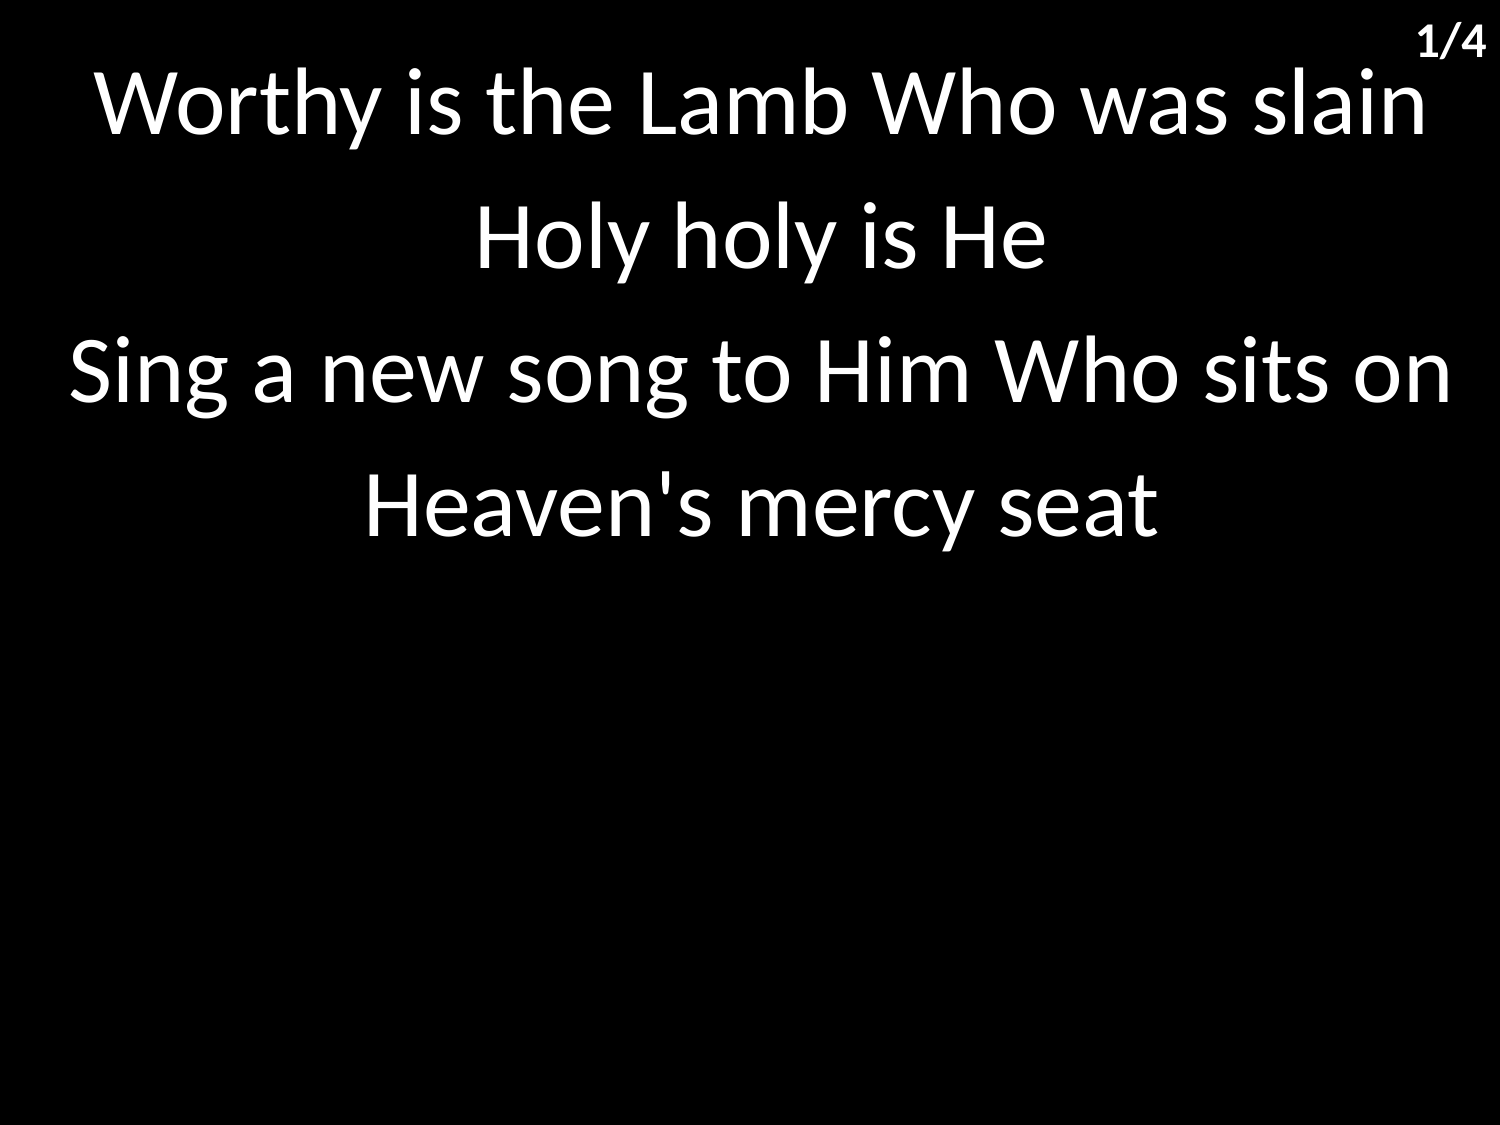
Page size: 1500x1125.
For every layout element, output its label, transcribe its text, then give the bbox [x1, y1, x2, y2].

text_box 1/4 [1399, 0, 1500, 75]
subtitle Worthy is the Lamb Who was slain Holy holy is He Sing a new song to Him Who sits on Heaven's mercy seat [53, 30, 1471, 1094]
